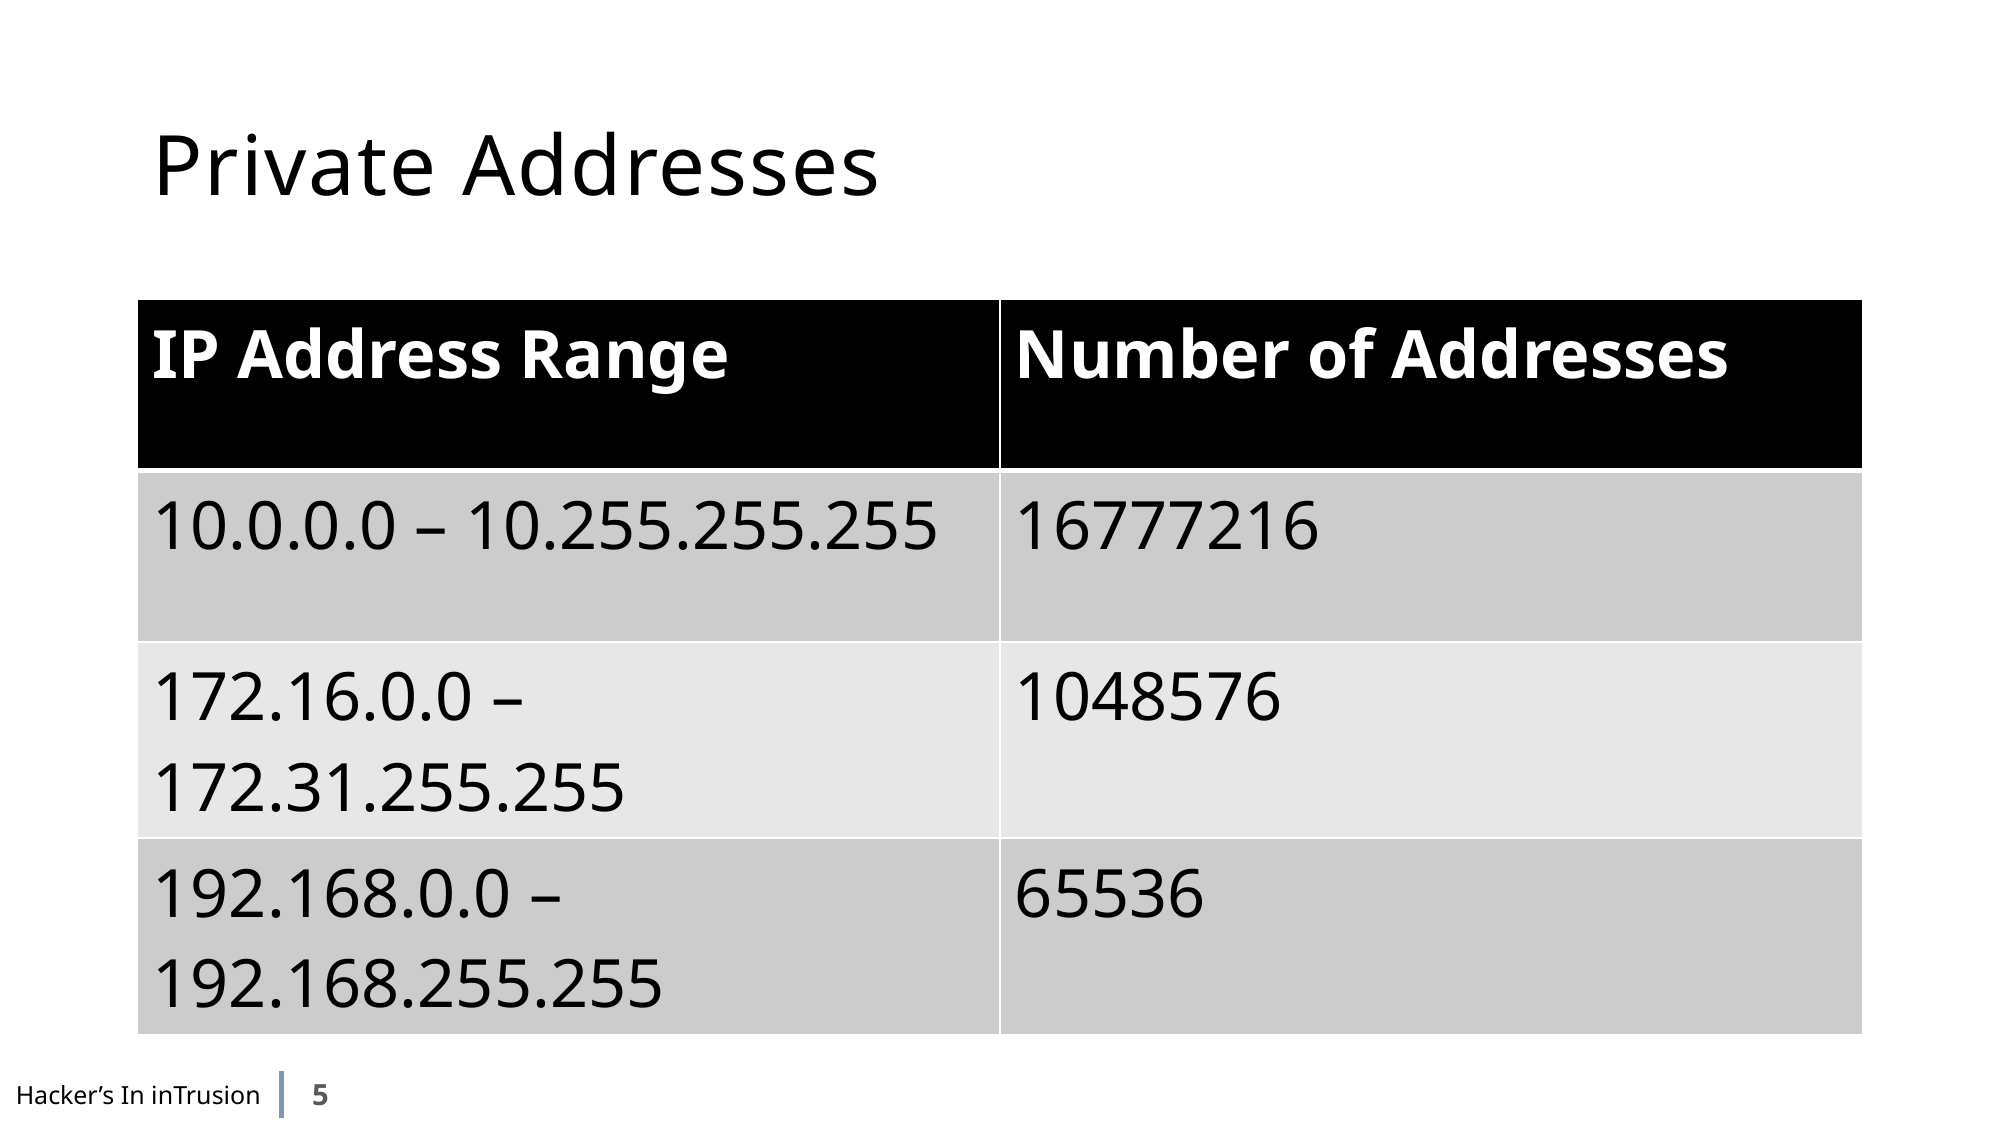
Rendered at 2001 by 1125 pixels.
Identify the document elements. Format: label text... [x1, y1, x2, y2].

table_cell 65536 [1001, 839, 1862, 1034]
table_header IP Address Range [138, 300, 999, 468]
table_cell 1048576 [1001, 643, 1862, 837]
table_cell 10.0.0.0 – 10.255.255.255 [138, 473, 999, 641]
table_cell 172.16.0.0 – 172.31.255.255 [138, 643, 999, 837]
table_cell 16777216 [1001, 473, 1862, 641]
title Private Addresses [137, 59, 1863, 278]
table_header Number of Addresses [1001, 300, 1862, 468]
table_cell 192.168.0.0 – 192.168.255.255 [138, 839, 999, 1034]
